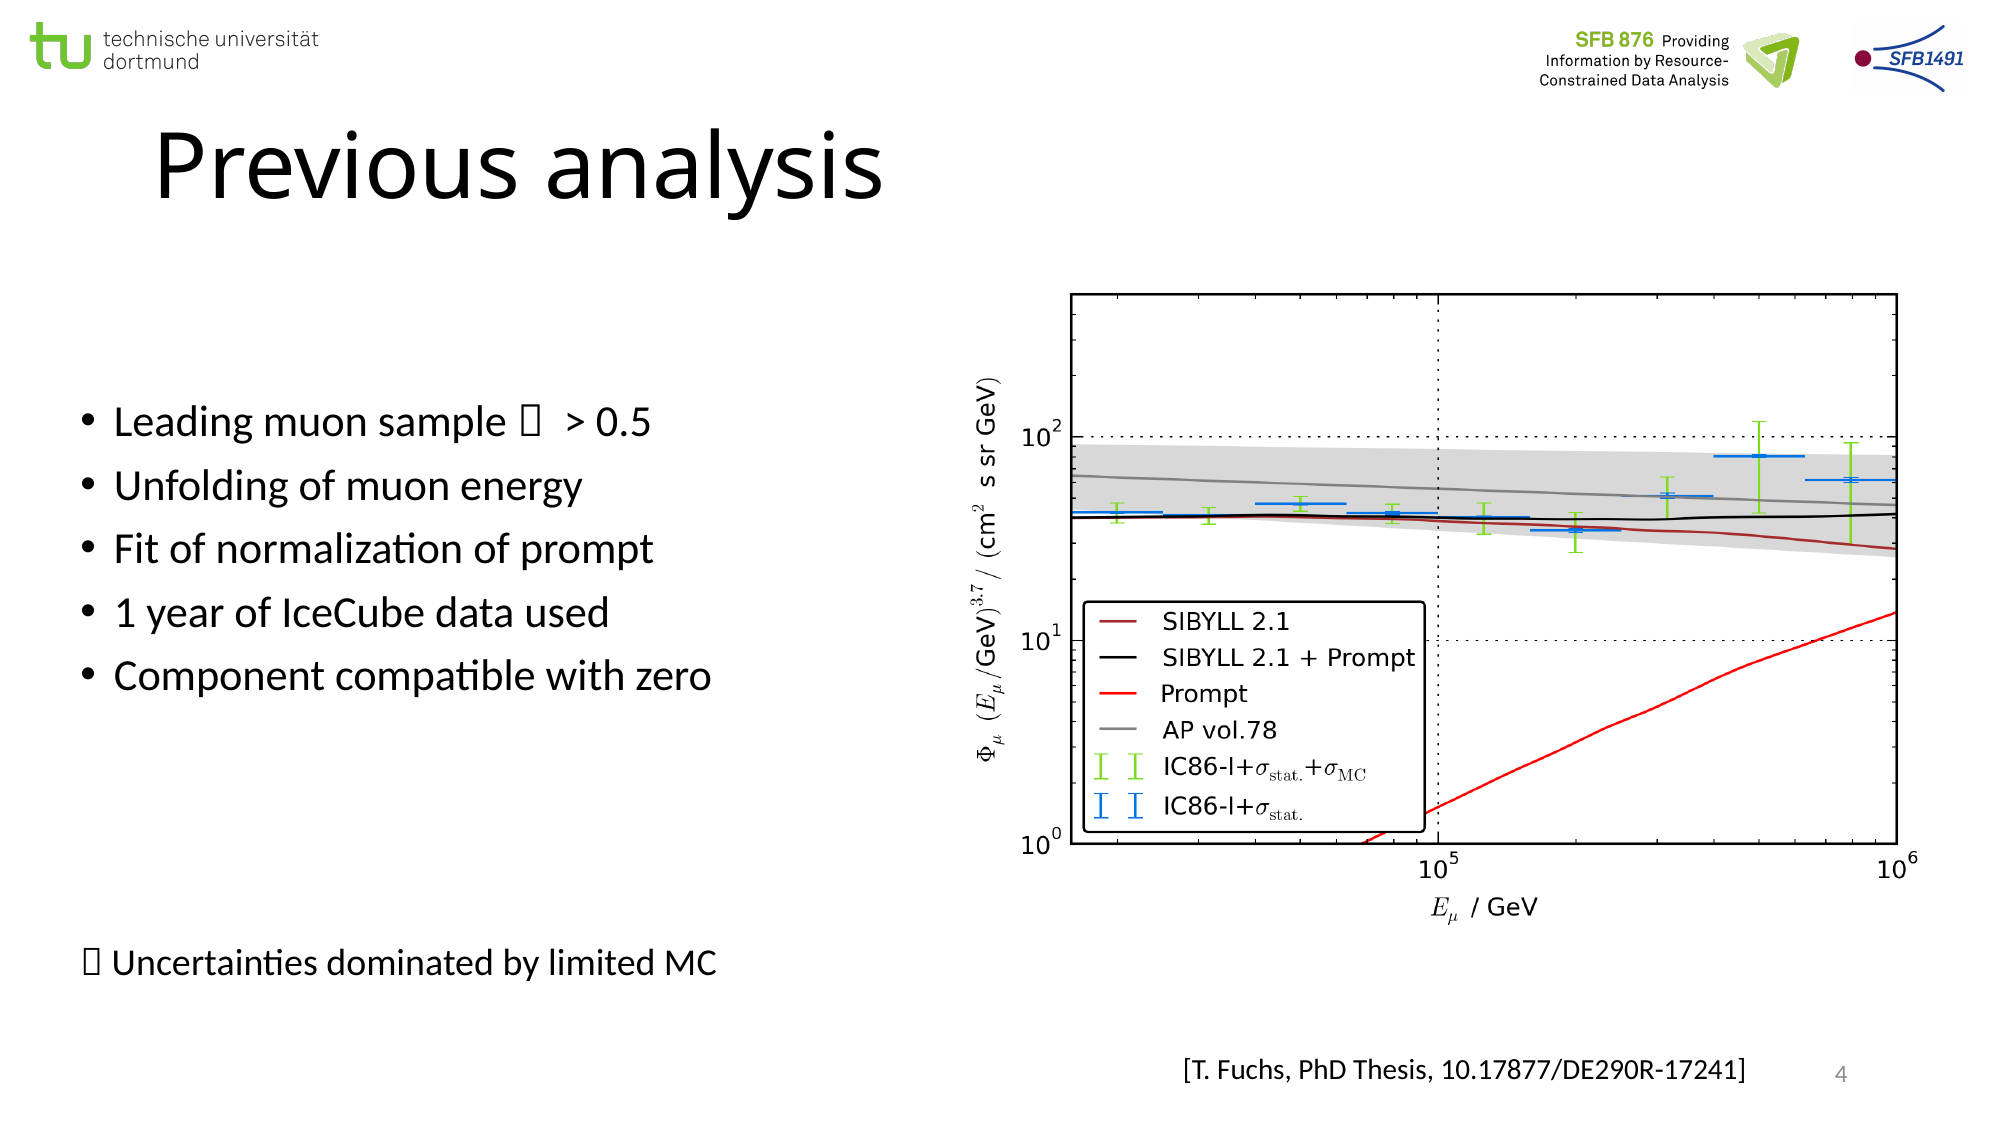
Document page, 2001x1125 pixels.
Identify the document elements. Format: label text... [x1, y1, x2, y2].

slide_number 4 [1412, 1042, 1863, 1103]
text_box [T. Fuchs, PhD Thesis, 10.17877/DE290R-17241] [1168, 1042, 1830, 1093]
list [951, 277, 1935, 944]
title Previous analysis [137, 59, 1863, 278]
picture [1852, 22, 1967, 95]
picture [1527, 22, 1814, 95]
picture [23, 15, 325, 76]
